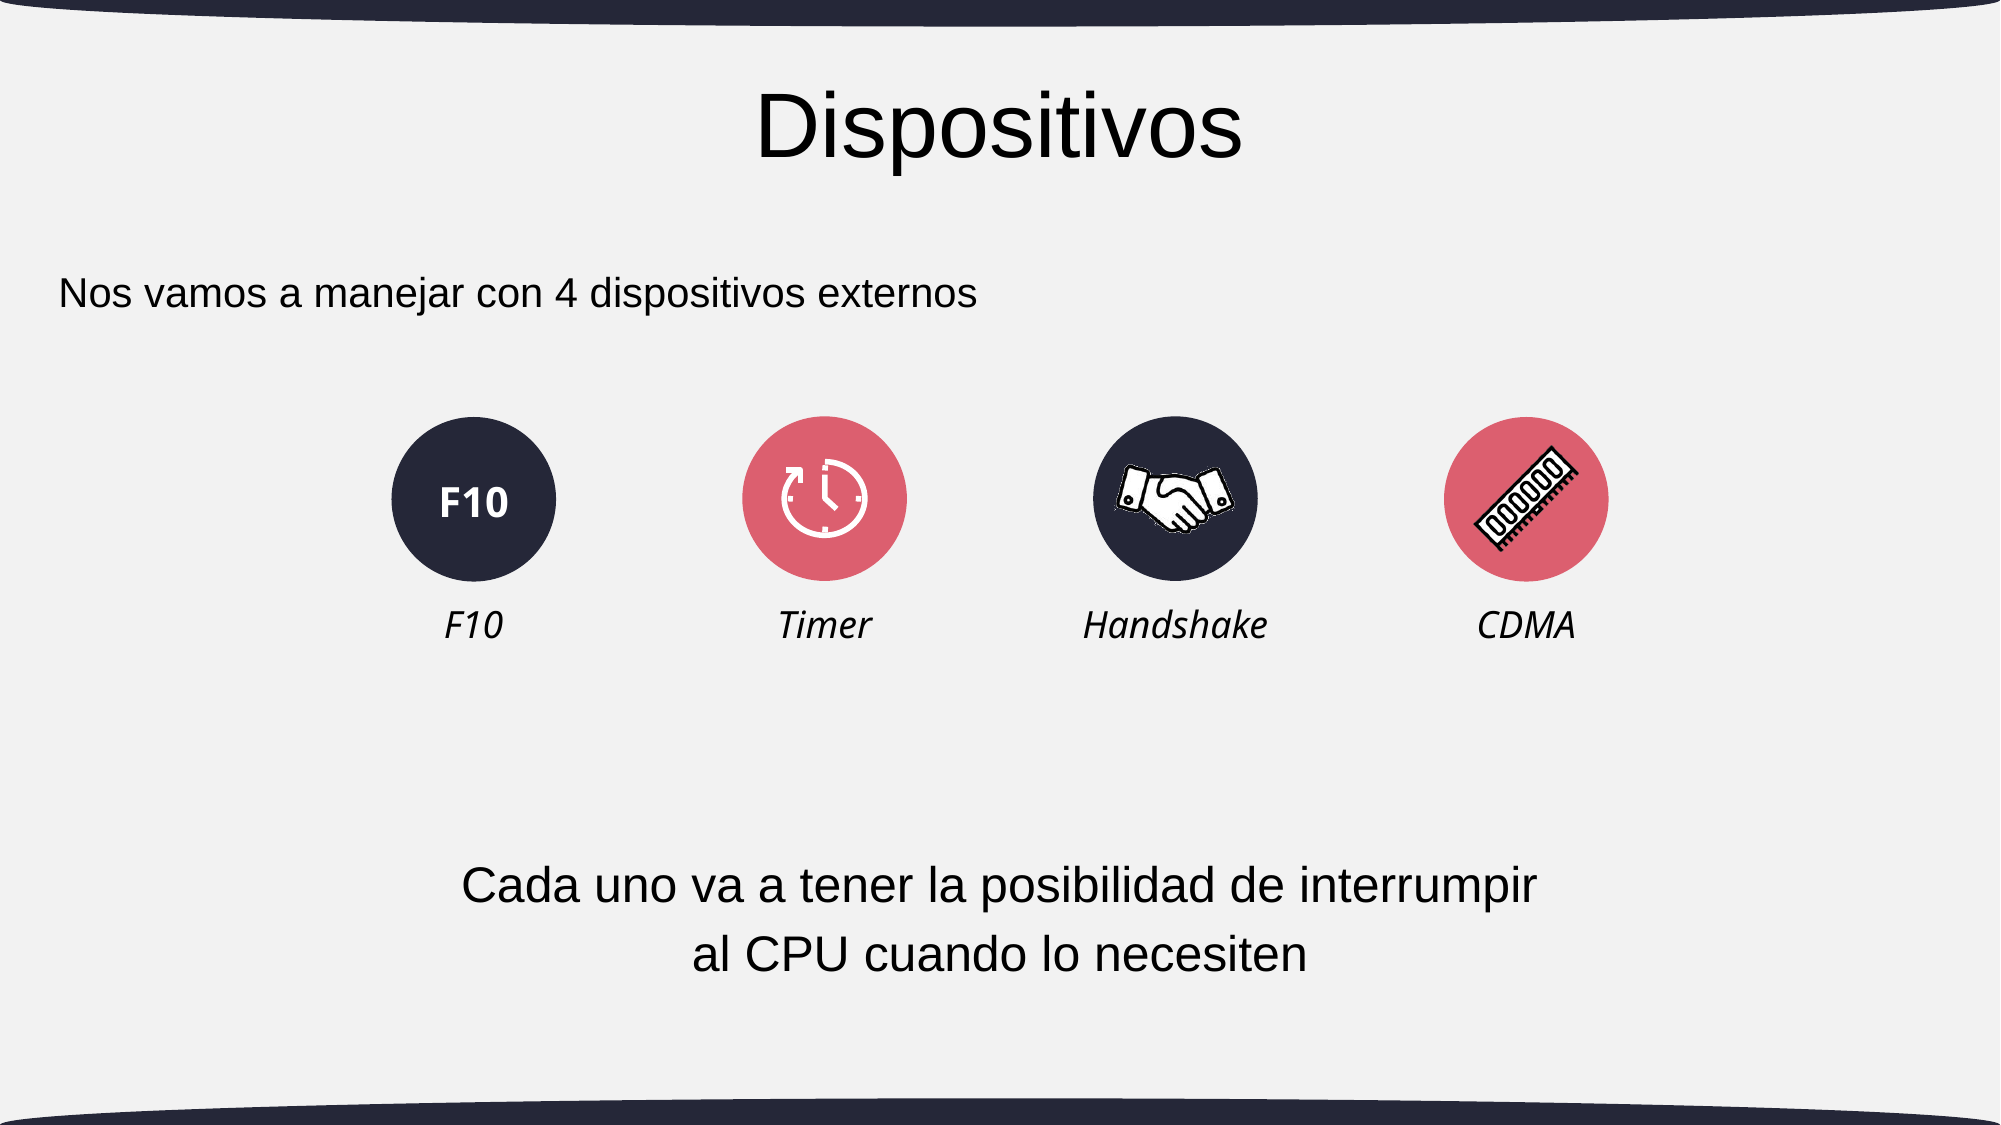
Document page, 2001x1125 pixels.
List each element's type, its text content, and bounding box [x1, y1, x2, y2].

title Cada uno va a tener la posibilidad de interrumpir al CPU cuando lo necesiten [429, 829, 1571, 995]
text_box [1425, 416, 1627, 746]
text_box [373, 416, 575, 655]
title Dispositivos [698, 57, 1302, 199]
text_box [1060, 416, 1290, 655]
title Nos vamos a manejar con 4 dispositivos externos [43, 247, 1241, 327]
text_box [723, 416, 926, 655]
